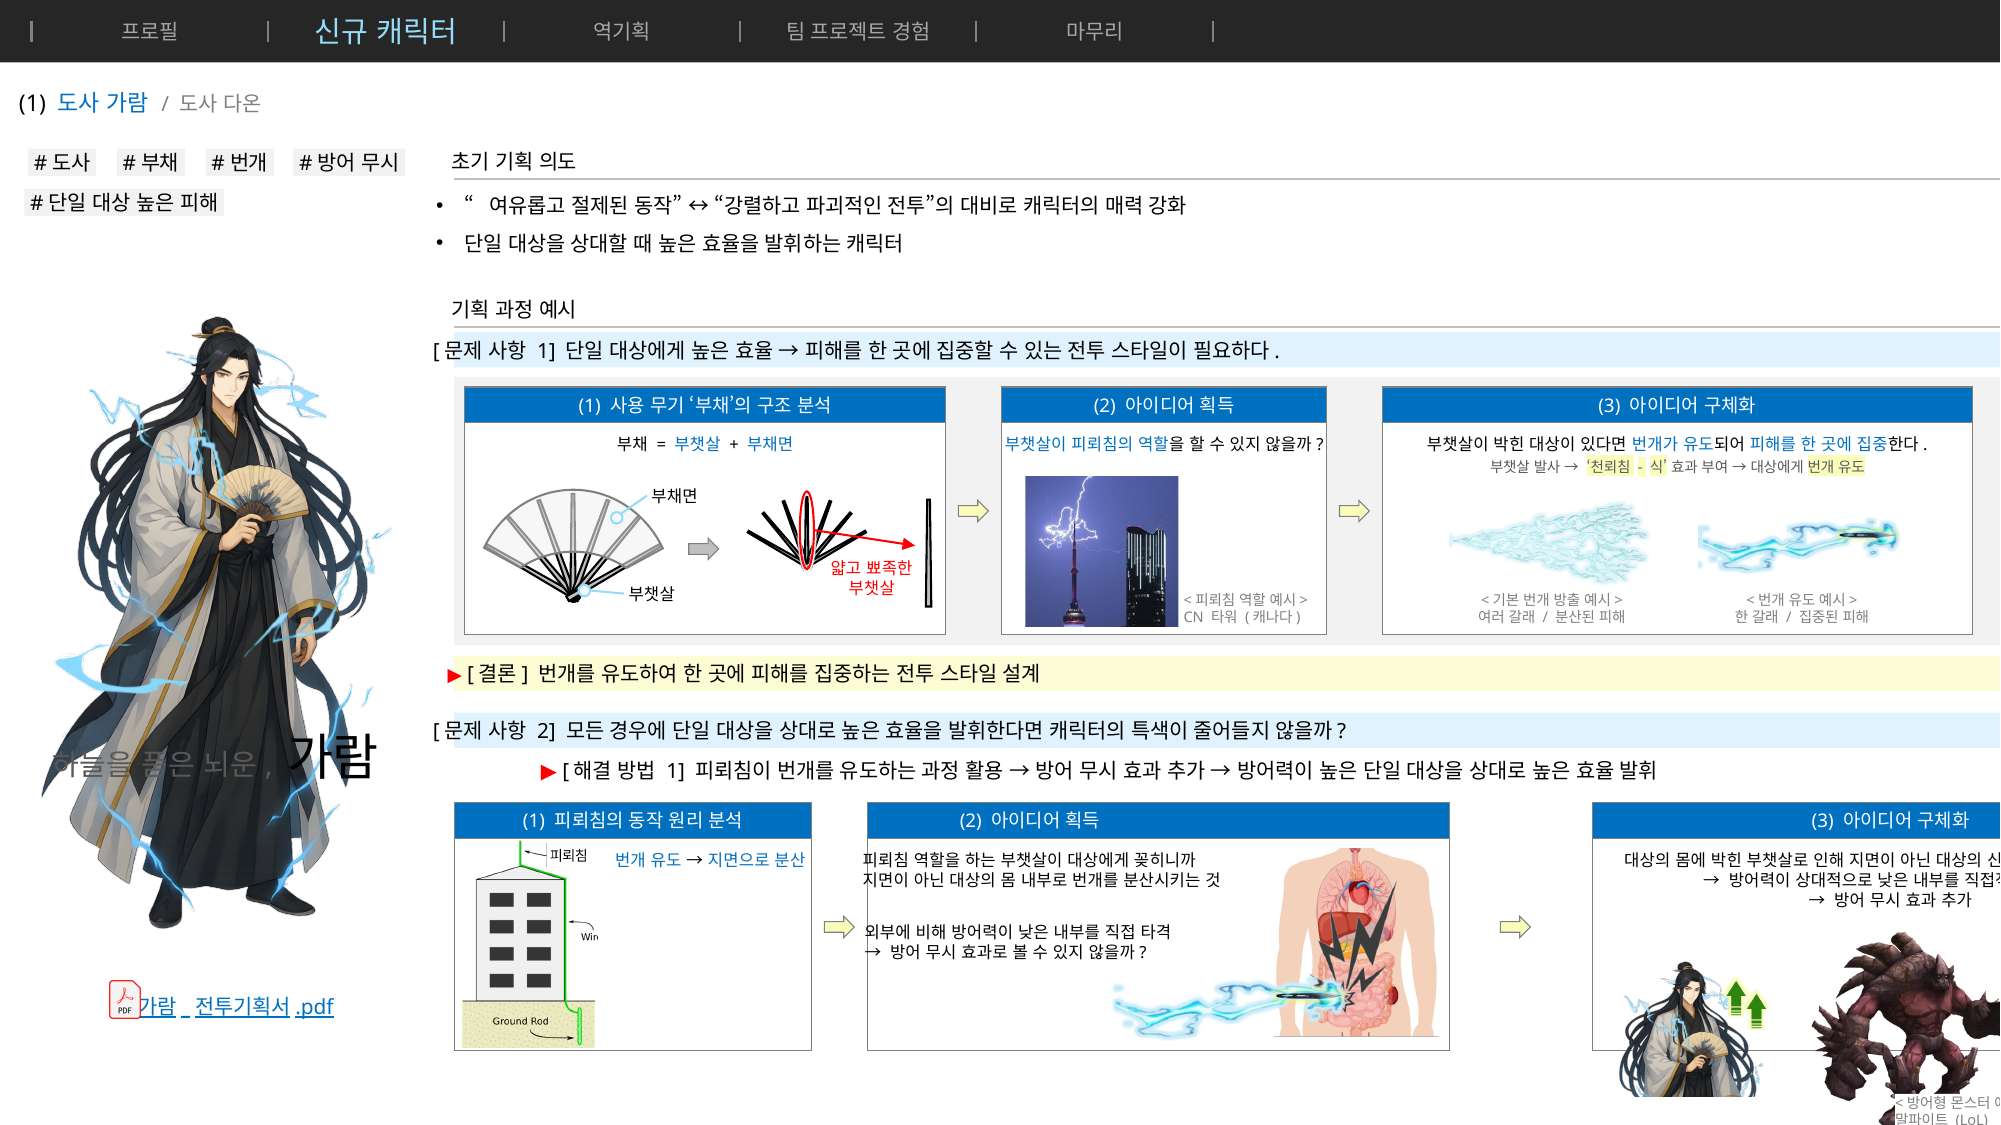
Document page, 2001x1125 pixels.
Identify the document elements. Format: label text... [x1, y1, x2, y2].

text_box (2) 아이디어 획득 [959, 809, 1101, 832]
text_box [0, 0, 2000, 64]
picture [460, 836, 602, 1049]
text_box [865, 801, 1451, 840]
text_box 기획 과정 예시 [451, 296, 577, 322]
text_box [453, 712, 2000, 749]
text_box [453, 840, 813, 1052]
text_box [1591, 801, 2000, 840]
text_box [464, 386, 1973, 636]
text_box 번개 유도 → 지면으로 분산 [615, 838, 806, 870]
text_box (1) 도사 가람 / 도사 다온 [19, 88, 262, 116]
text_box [31, 148, 401, 217]
text_box [1498, 912, 1533, 942]
text_box 외부에 비해 방어력이 낮은 내부를 직접 타격 → 방어 무시 효과로 볼 수 있지 않을까? [864, 909, 1109, 962]
text_box [453, 801, 813, 840]
text_box [865, 840, 1451, 1052]
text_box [453, 147, 2000, 180]
text_box (3) 아이디어 구체화 [1811, 809, 1970, 832]
text_box [822, 912, 857, 942]
text_box [1591, 840, 2000, 1052]
text_box 피뢰침 역할을 하는 부챗살이 대상에게 꽂히니까 지면이 아닌 대상의 몸 내부로 번개를 분산시키는 것 [862, 838, 1222, 890]
text_box “여유롭고 절제된 동작” ↔ “강렬하고 파괴적인 전투”의 대비로 캐릭터의 매력 강화 단일 대상을 상대할 때 높은 효율을 발휘하는 캐릭터 [436, 181, 1187, 256]
text_box 대상의 몸에 박힌 부챗살로 인해 지면이 아닌 대상의 신체 내부로 번개를 분산 → 방어력이 상대적으로 낮은 내부를 직접적으로 공격 → 방어 무시 효과 추가 [1624, 838, 2000, 910]
text_box ▶ [해결 방법 1] 피뢰침이 번개를 유도하는 과정 활용 → 방어 무시 효과 추가 → 방어력이 높은 단일 대상을 상대로 높은 효율 발휘 [540, 749, 1658, 798]
picture [1109, 847, 1440, 1042]
text_box [453, 375, 2000, 647]
picture [31, 291, 401, 937]
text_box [1618, 927, 2000, 1125]
text_box (1) 피뢰침의 동작 원리 분석 [522, 809, 743, 832]
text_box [453, 331, 2000, 368]
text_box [453, 655, 2000, 692]
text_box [108, 979, 323, 1019]
